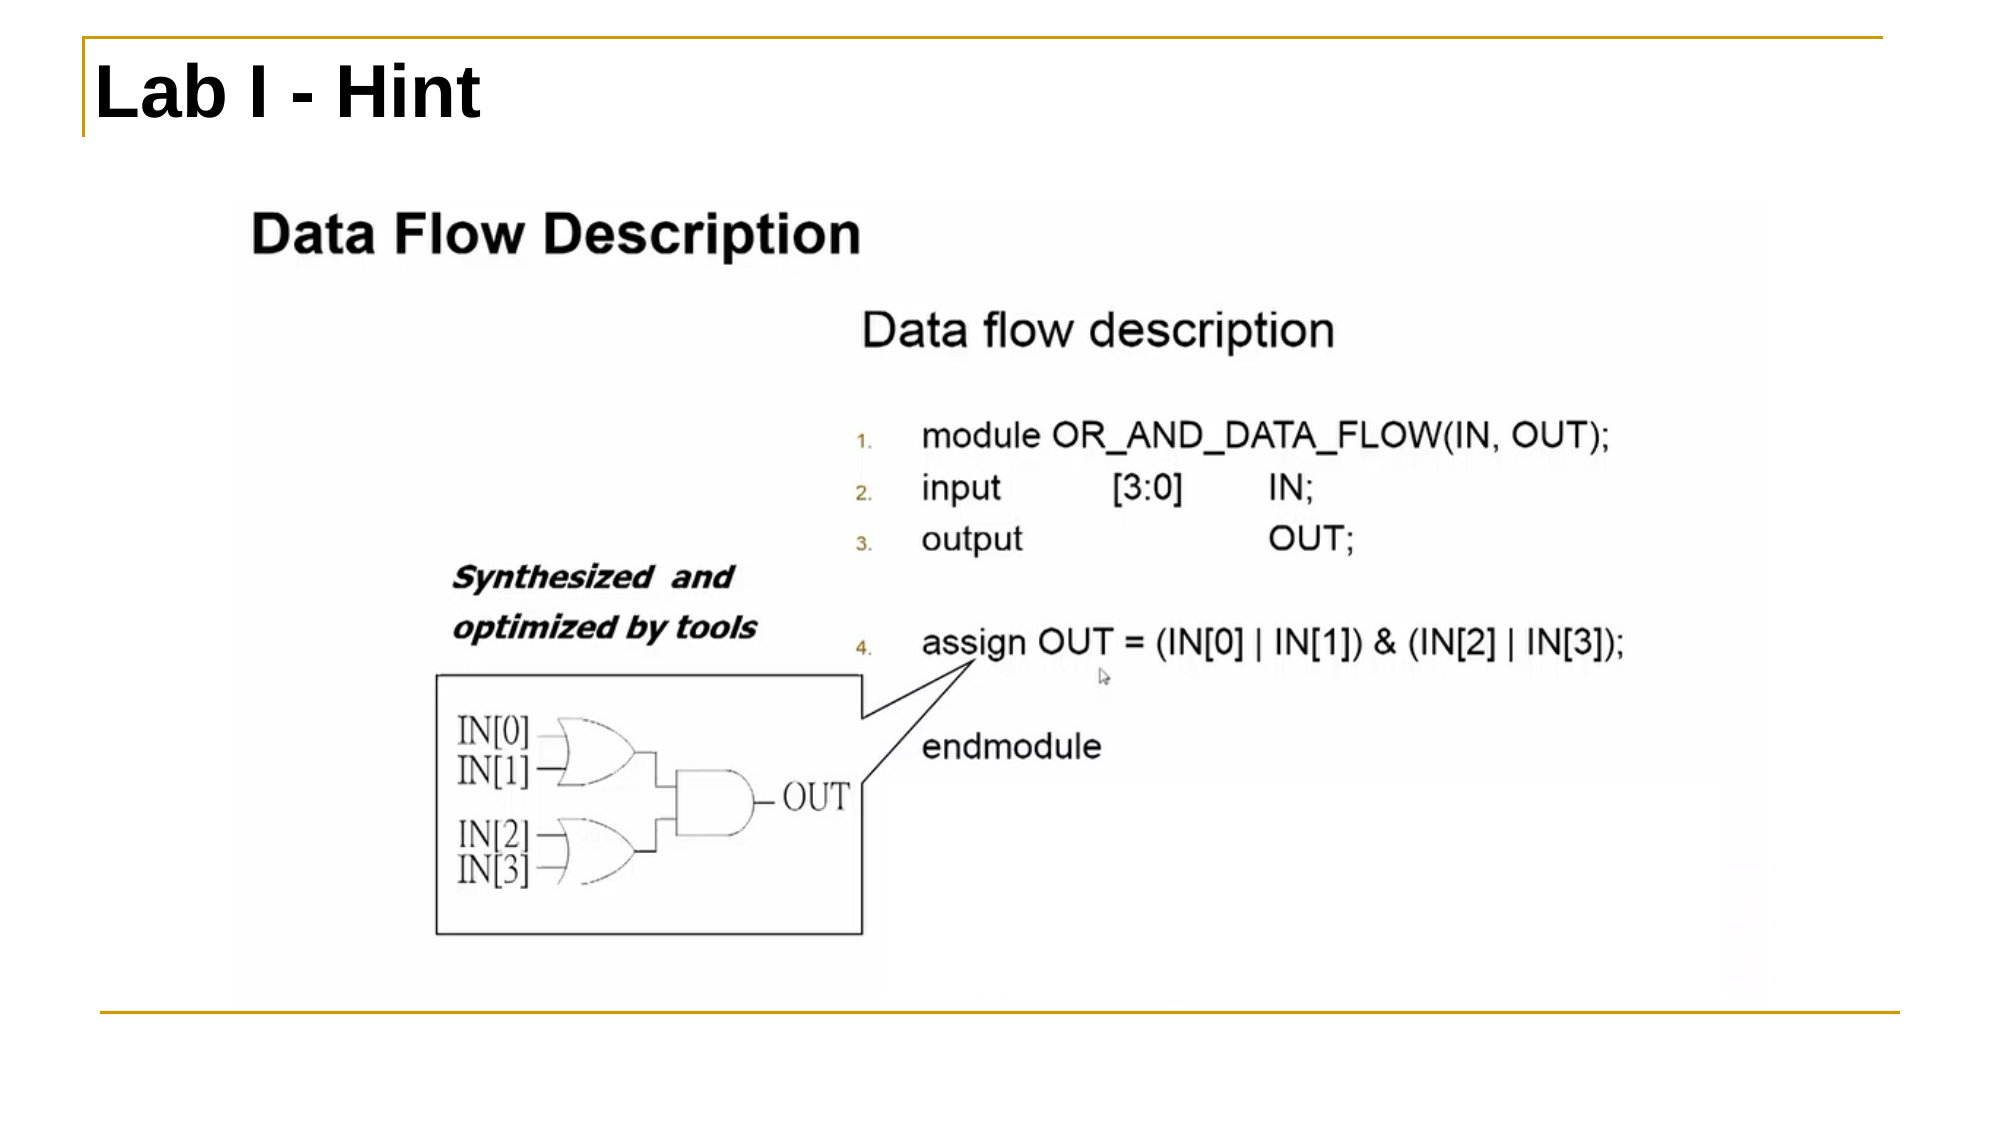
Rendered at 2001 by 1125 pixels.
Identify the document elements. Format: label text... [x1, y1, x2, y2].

picture [235, 200, 1765, 1004]
text_box Lab I - Hint [80, 35, 1941, 234]
